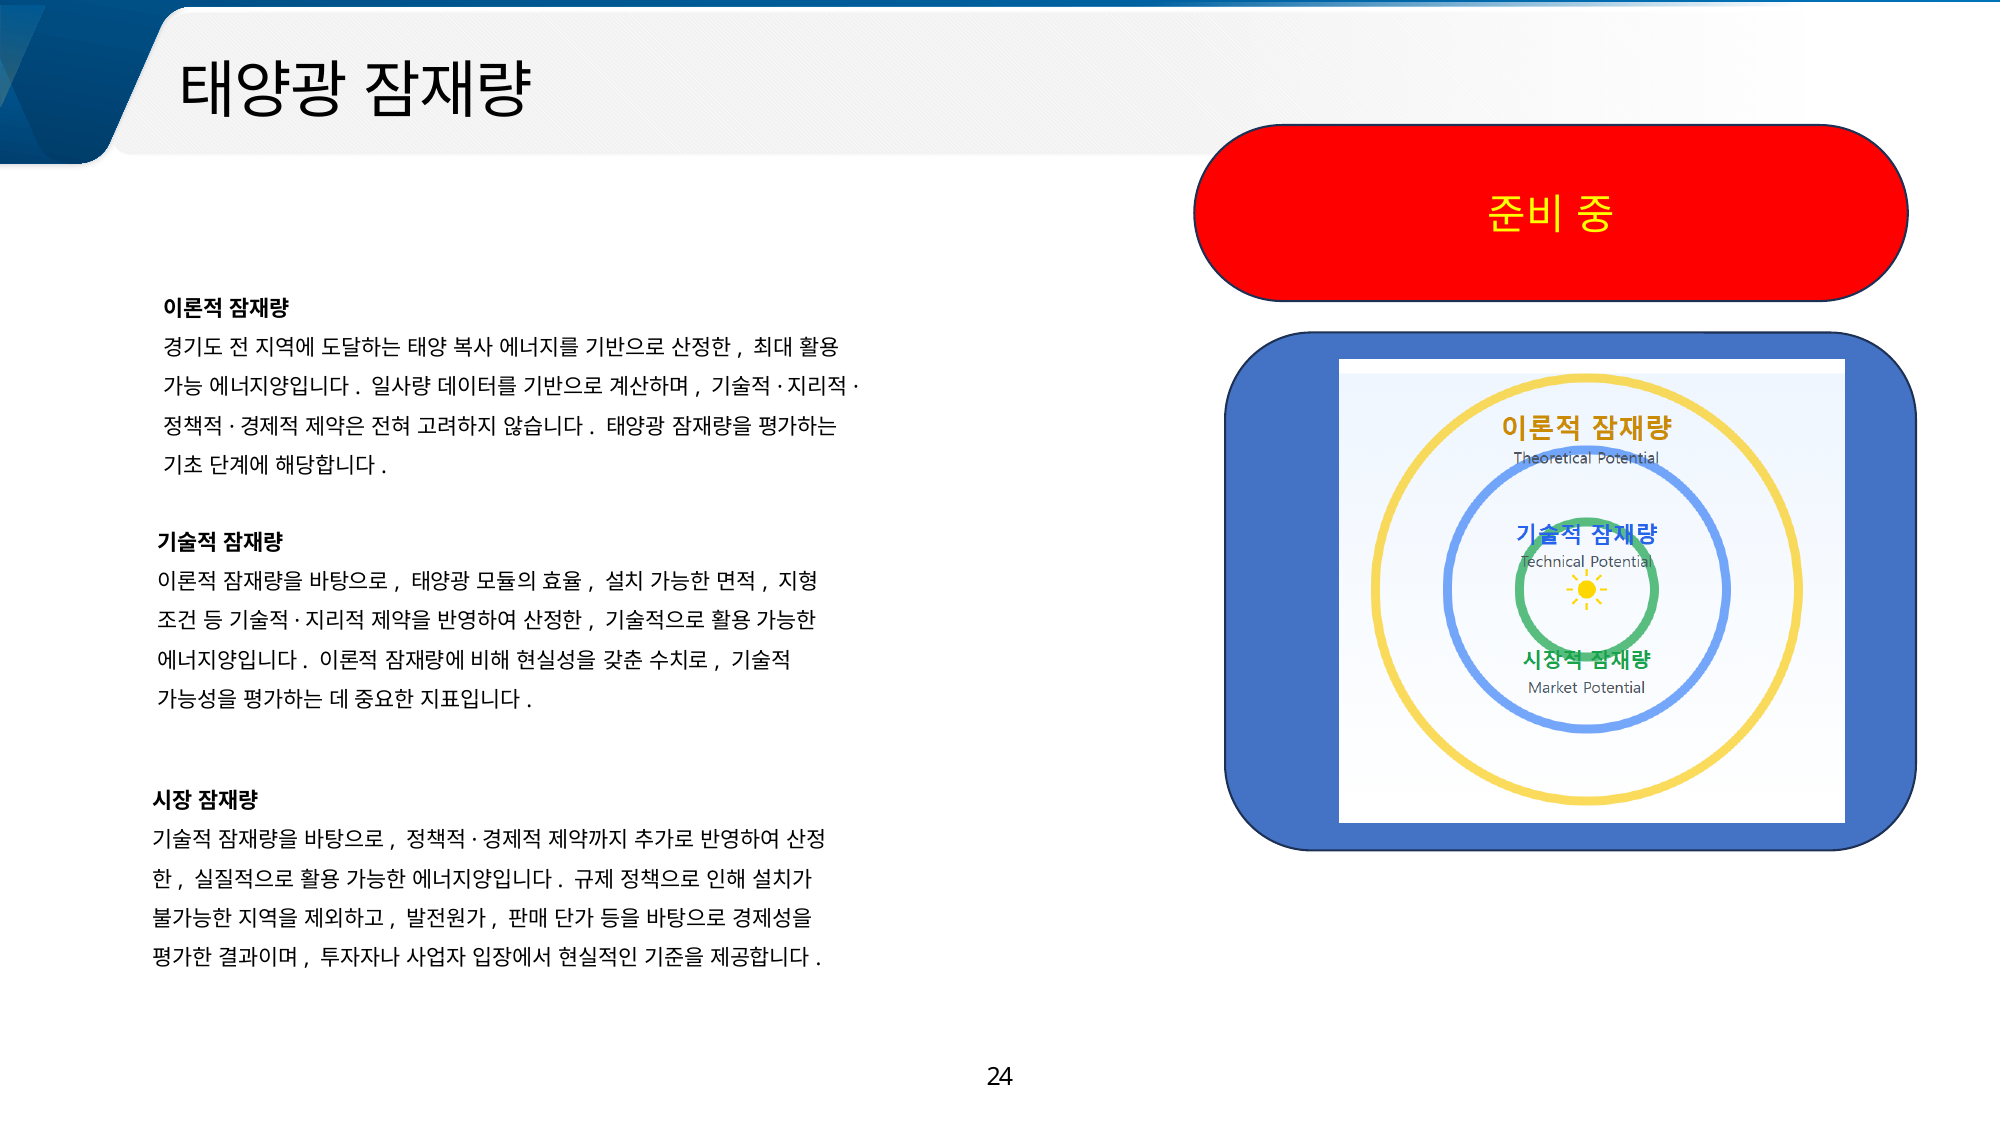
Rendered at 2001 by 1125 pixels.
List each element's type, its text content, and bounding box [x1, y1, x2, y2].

text_box 시장 잠재량 기술적 잠재량을 바탕으로, 정책적·경제적 제약까지 추가로 반영하여 산정한, 실질적으로 활용 가능한 에너지양입니다. 규제 정책으로 인해 설치가 불가능한 지역을 제외하고, 발전원가, 판매 단가 등을 바탕으로 경제성을 평가한 결과이며, 투자자나 사업자 입장에서 현실적인 기준을 제공합니다. [137, 766, 868, 978]
picture [1339, 359, 1845, 823]
text_box 기술적 잠재량 이론적 잠재량을 바탕으로, 태양광 모듈의 효율, 설치 가능한 면적, 지형 조건 등 기술적·지리적 제약을 반영하여 산정한, 기술적으로 활용 가능한 에너지양입니다. 이론적 잠재량에 비해 현실성을 갖춘 수치로, 기술적 가능성을 평가하는 데 중요한 지표입니다. [142, 507, 873, 720]
text_box 준비 중 [1193, 123, 1909, 303]
text_box 이론적 잠재량 경기도 전 지역에 도달하는 태양 복사 에너지를 기반으로 산정한, 최대 활용 가능 에너지양입니다. 일사량 데이터를 기반으로 계산하며, 기술적·지리적·정책적·경제적 제약은 전혀 고려하지 않습니다. 태양광 잠재량을 평가하는 기초 단계에 해당합니다. [149, 273, 899, 486]
text_box 태양광 잠재량 [178, 49, 1551, 125]
text_box 모식도 [1224, 331, 1918, 852]
